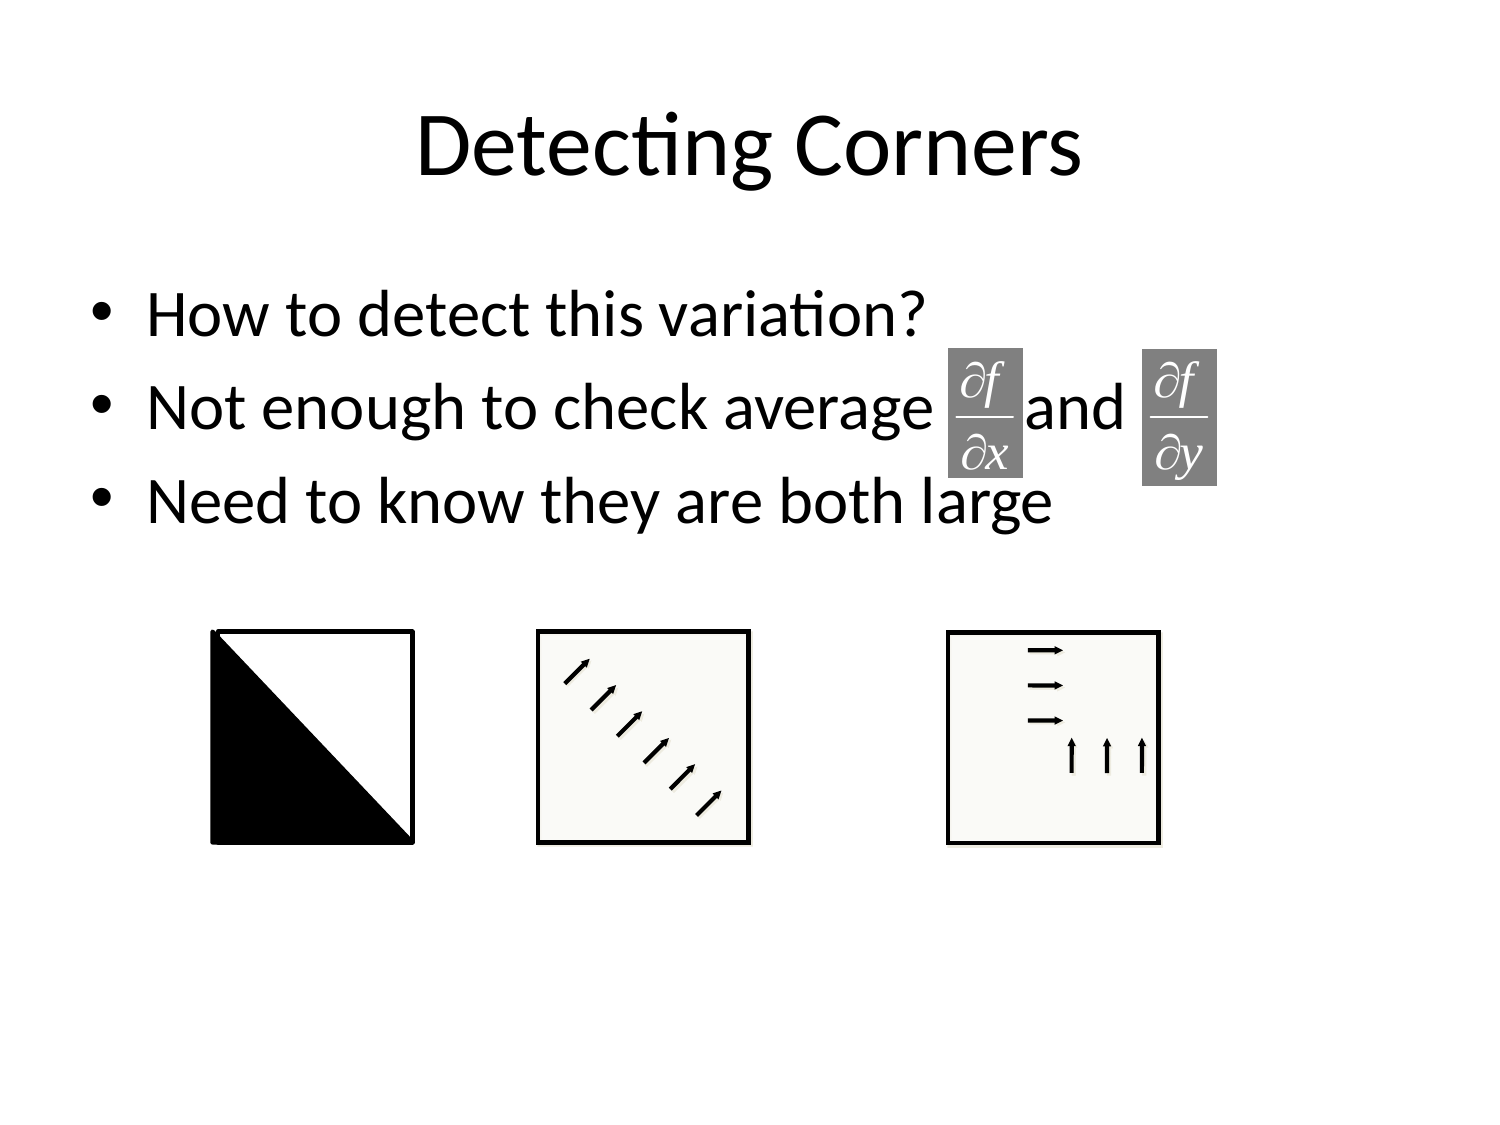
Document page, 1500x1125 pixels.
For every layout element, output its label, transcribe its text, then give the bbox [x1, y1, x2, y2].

text_box [216, 629, 415, 845]
text_box [210, 629, 216, 845]
text_box [1027, 681, 1063, 690]
text_box [947, 632, 1159, 844]
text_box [947, 348, 1023, 478]
list How to detect this variation? Not enough to check average and Need to know they are both large [75, 262, 1425, 1005]
text_box [1102, 738, 1112, 774]
text_box [1137, 737, 1147, 773]
text_box [1067, 737, 1076, 773]
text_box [1141, 348, 1218, 487]
text_box [1027, 646, 1063, 655]
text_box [559, 670, 727, 804]
title Detecting Corners [75, 45, 1425, 233]
text_box [1027, 716, 1063, 725]
